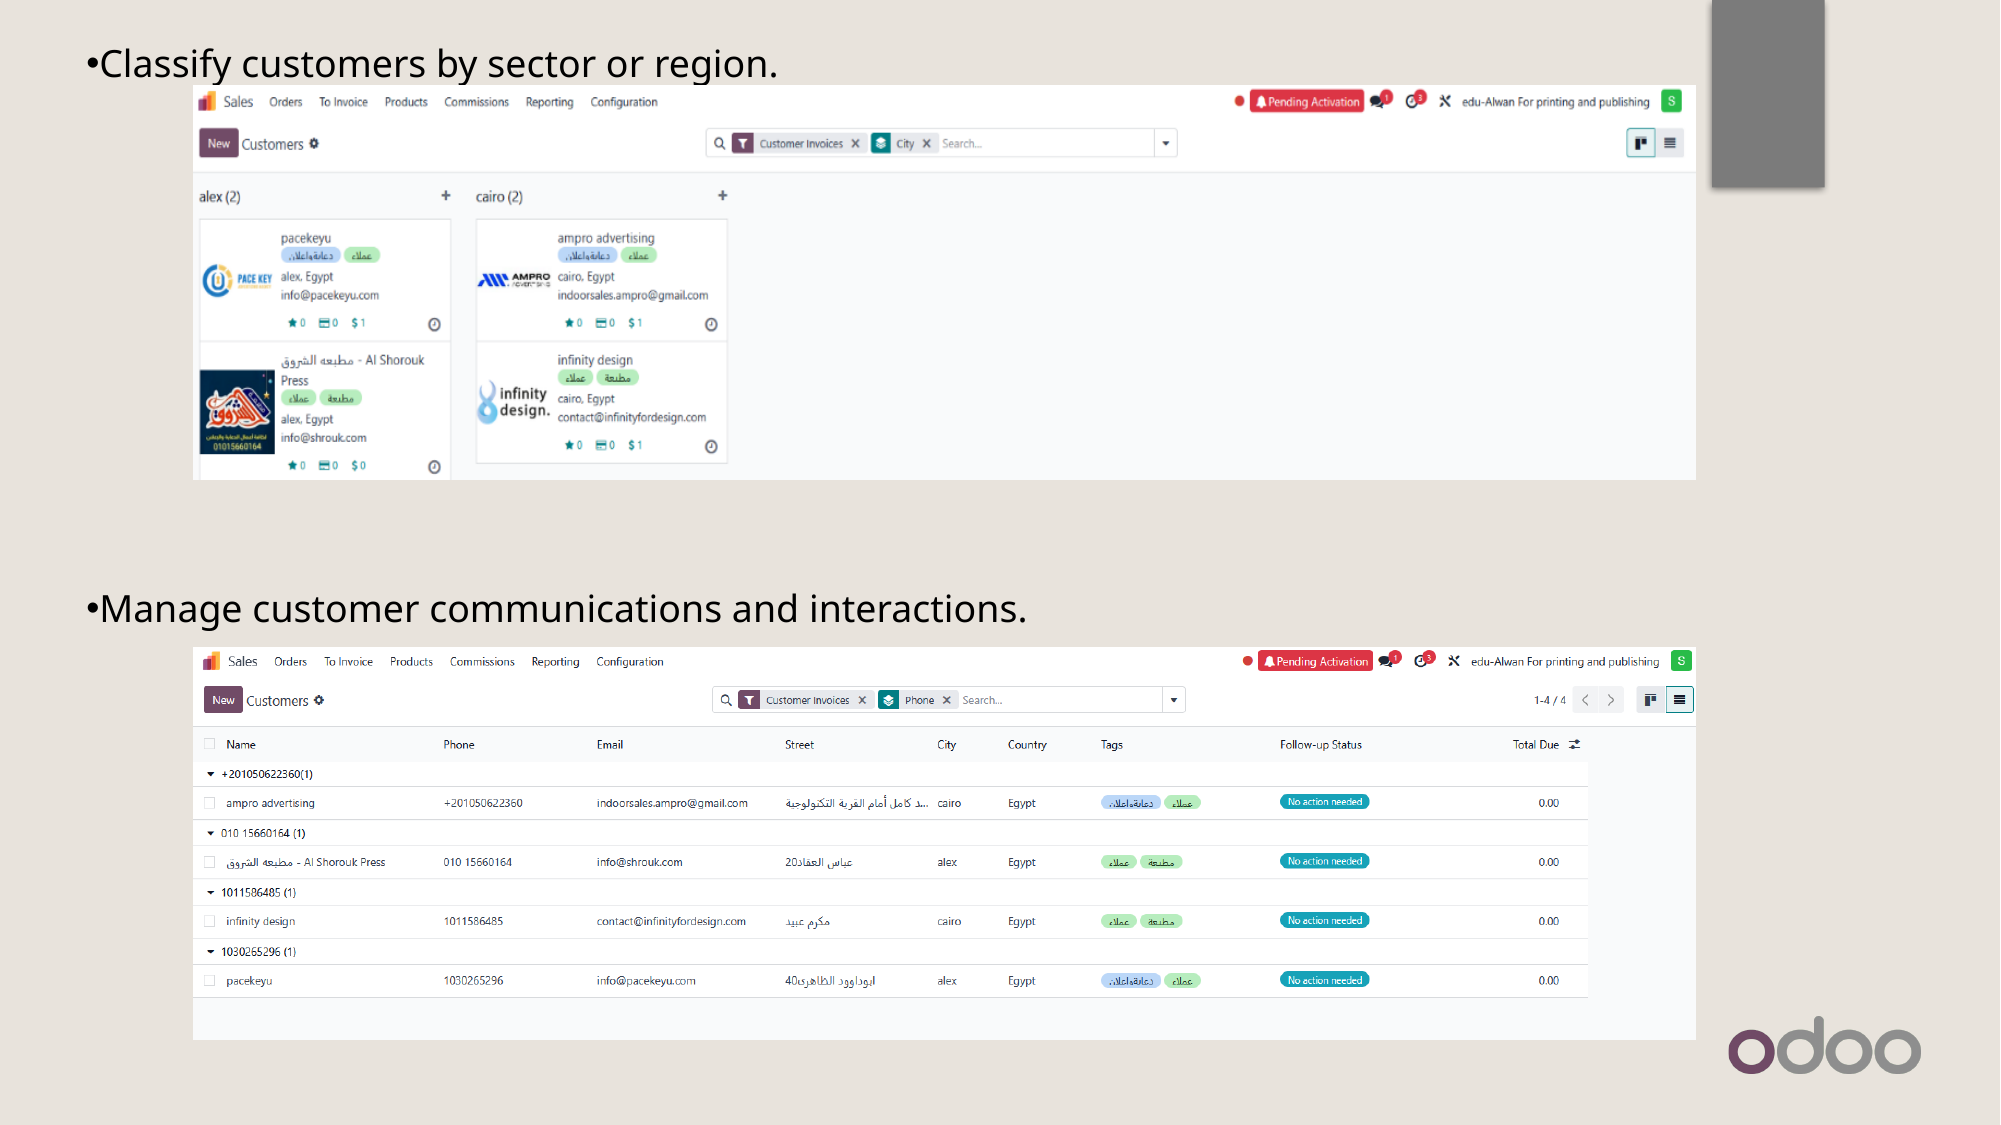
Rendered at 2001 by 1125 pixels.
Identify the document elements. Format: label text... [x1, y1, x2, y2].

text_box Manage customer communications and interactions. [71, 577, 1818, 637]
picture [192, 646, 1697, 1040]
text_box Classify customers by sector or region. [71, 32, 1818, 137]
picture [1728, 1016, 1921, 1074]
picture [192, 85, 1697, 481]
